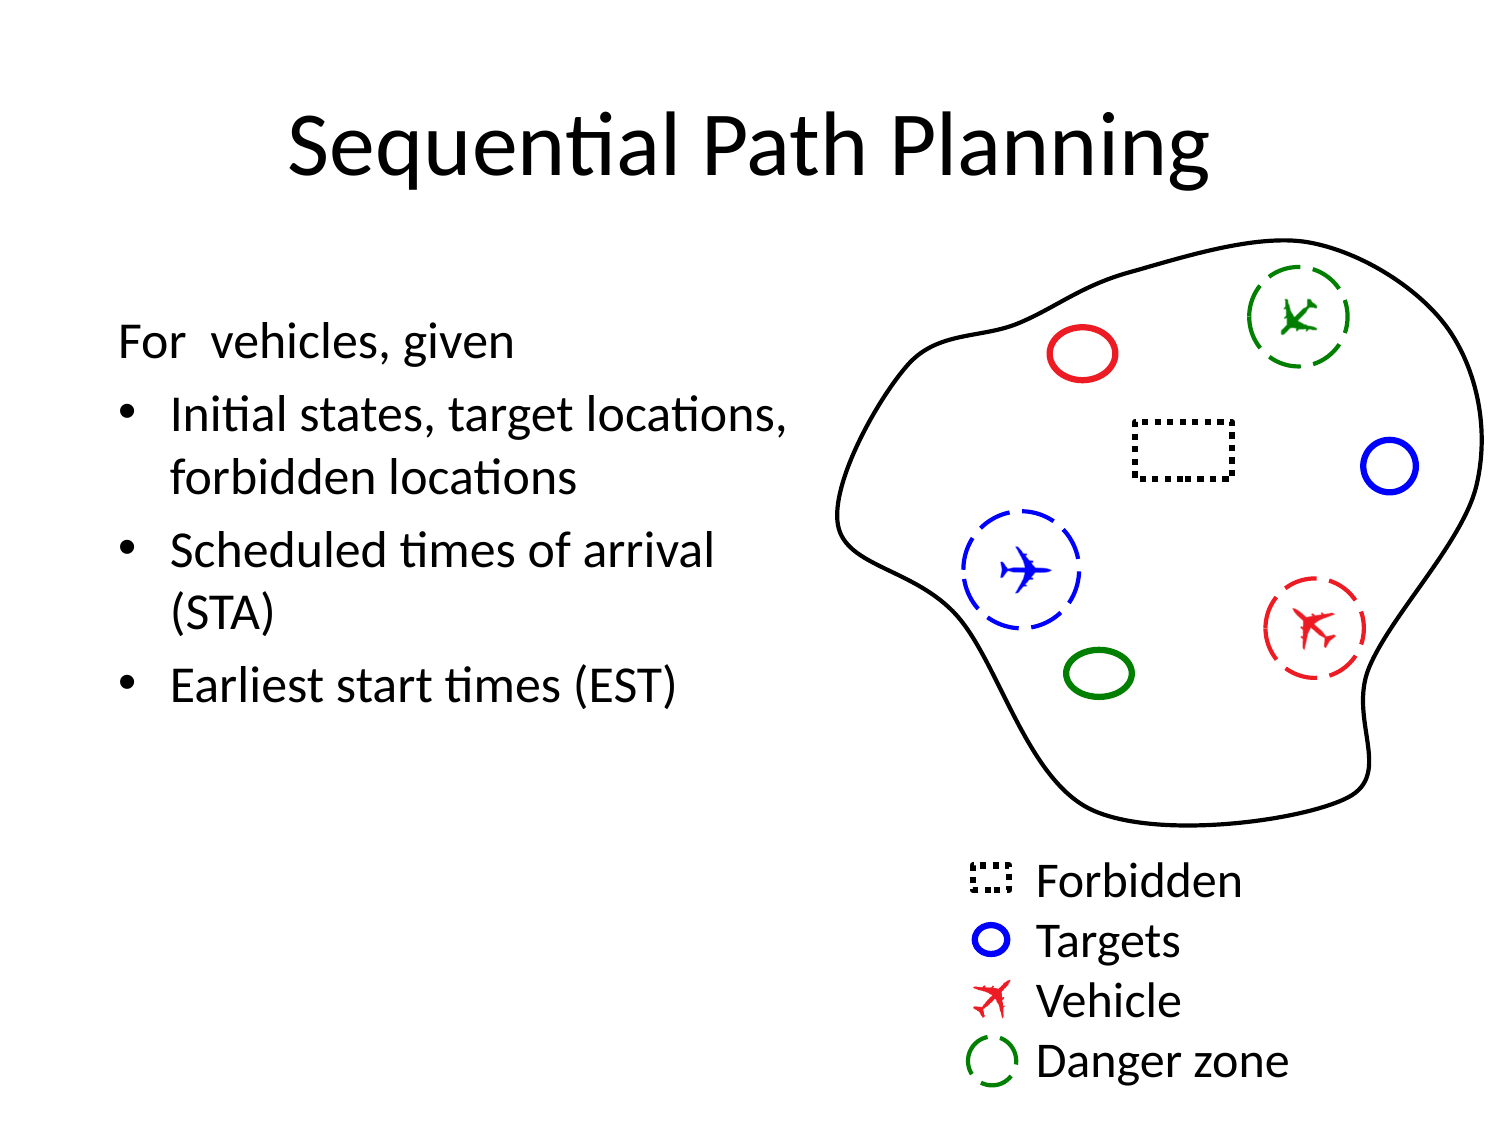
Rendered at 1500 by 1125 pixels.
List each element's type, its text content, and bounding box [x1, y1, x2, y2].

title Sequential Path Planning [75, 45, 1425, 233]
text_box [836, 240, 1482, 1099]
